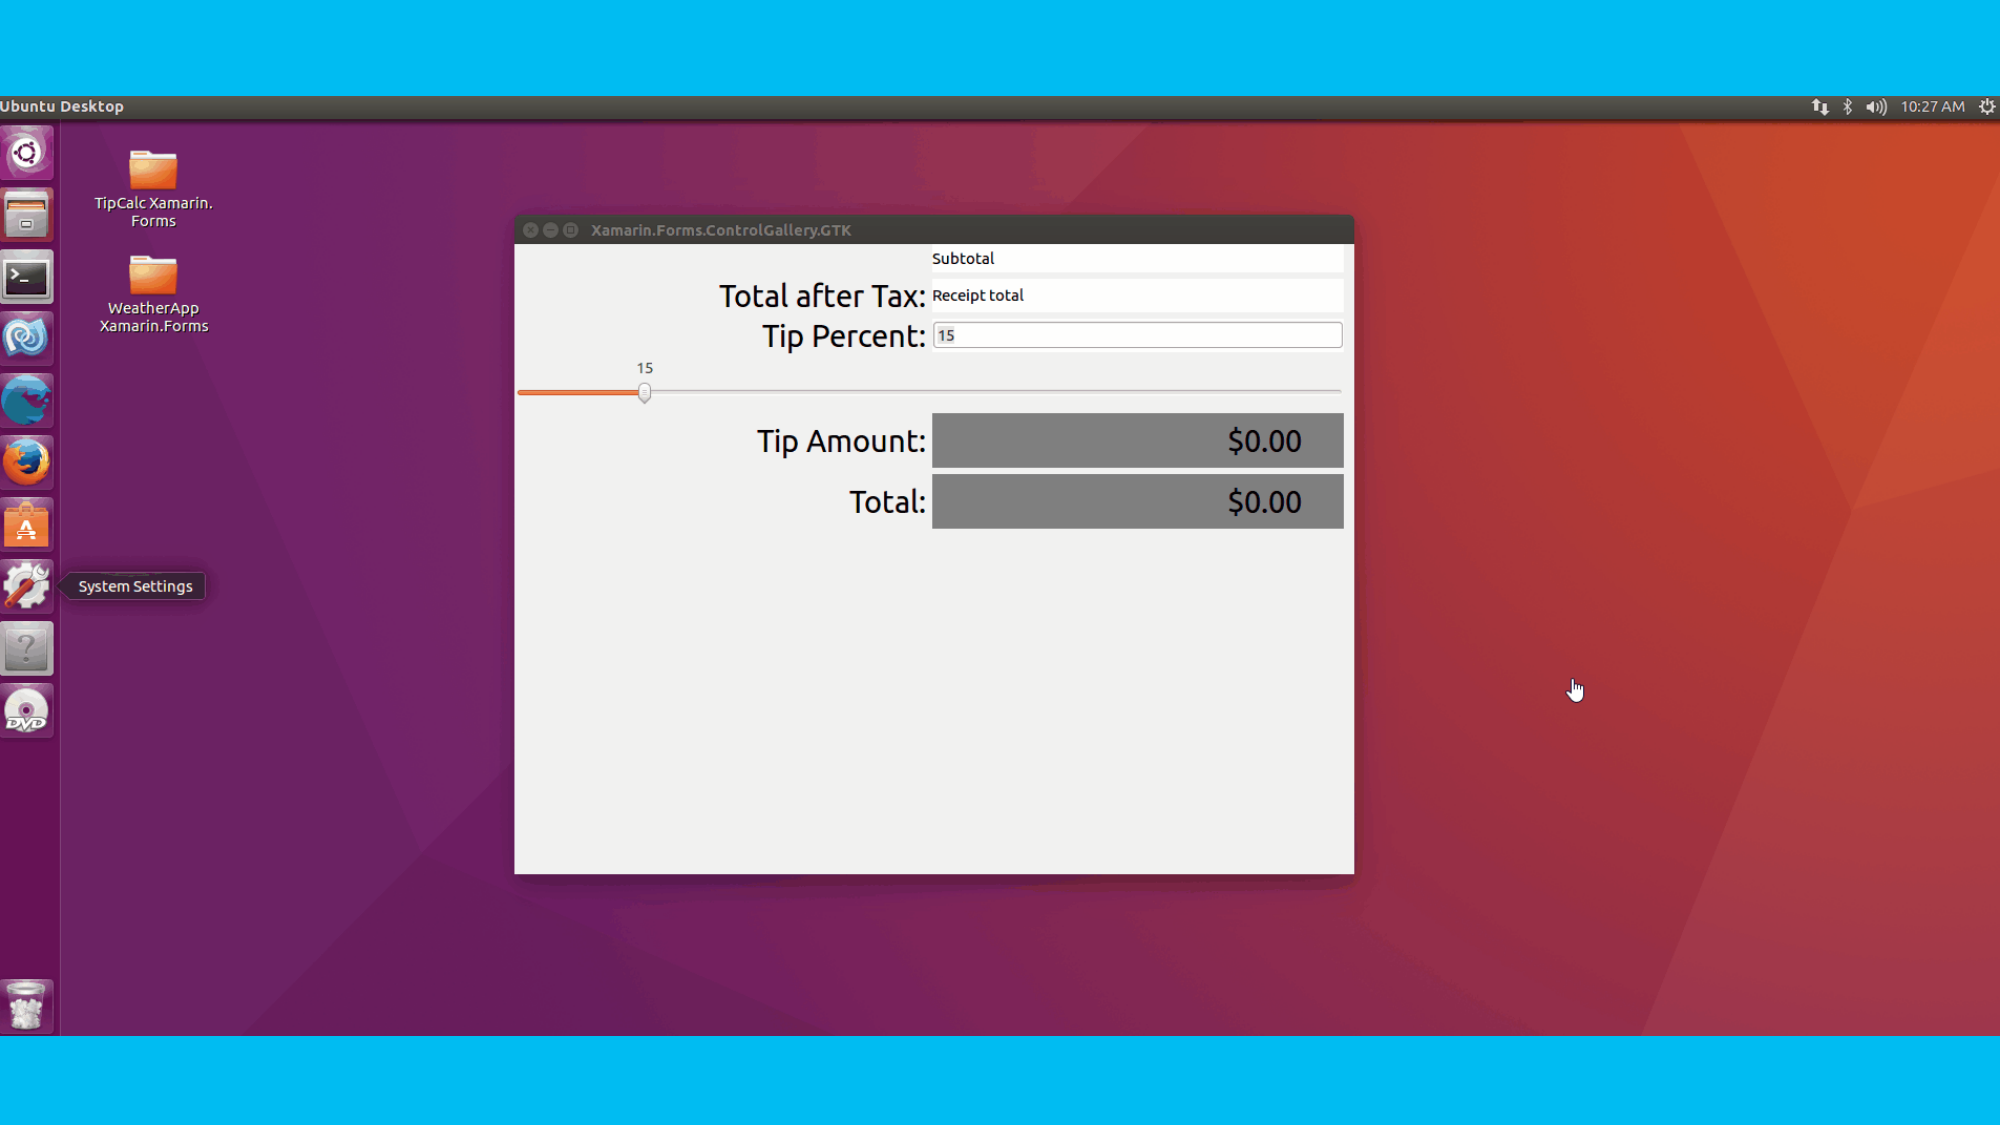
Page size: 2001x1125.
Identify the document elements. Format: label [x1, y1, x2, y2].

picture [0, 97, 2000, 1035]
